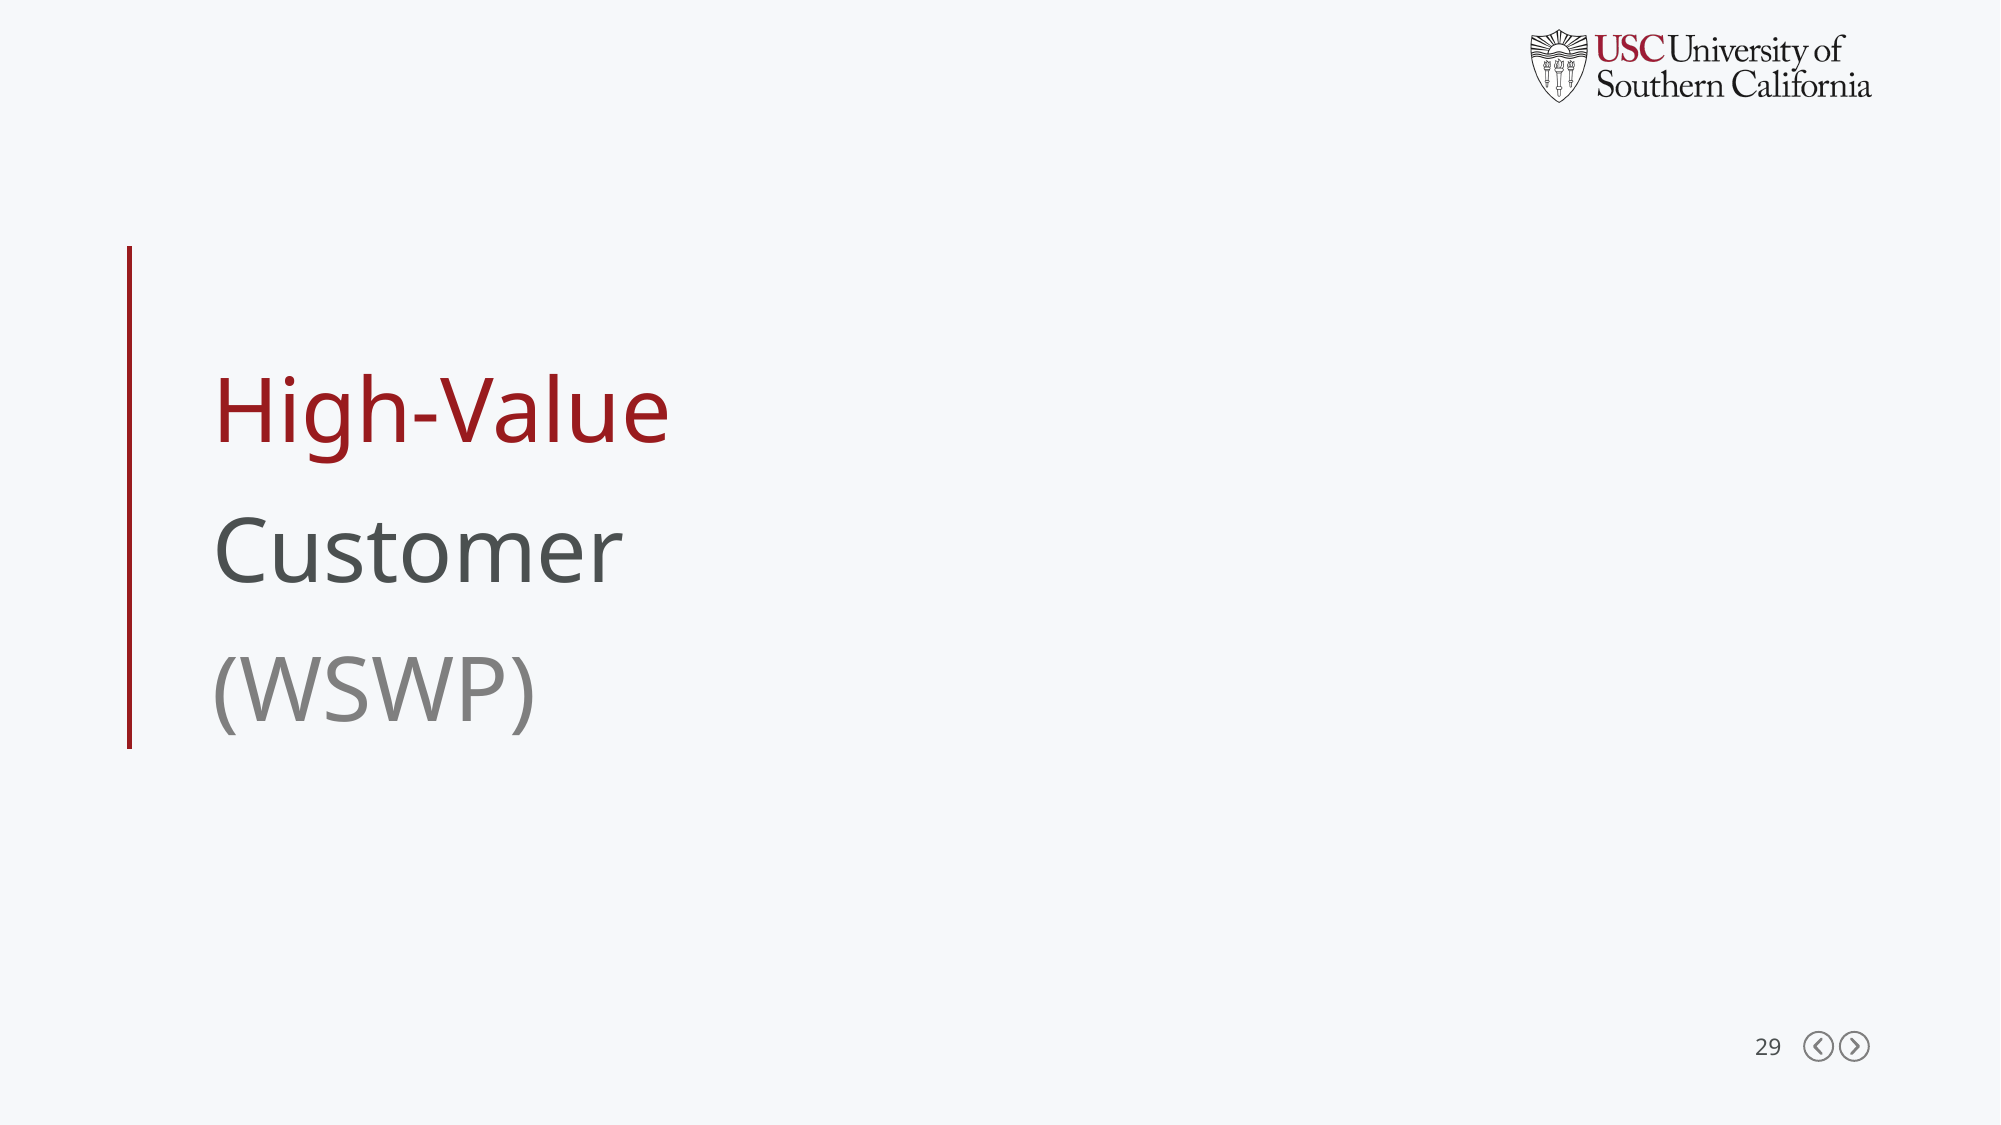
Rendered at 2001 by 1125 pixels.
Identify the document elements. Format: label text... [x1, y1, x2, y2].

picture [1527, 25, 1876, 108]
text_box High-Value Customer (WSWP) [212, 212, 1158, 879]
